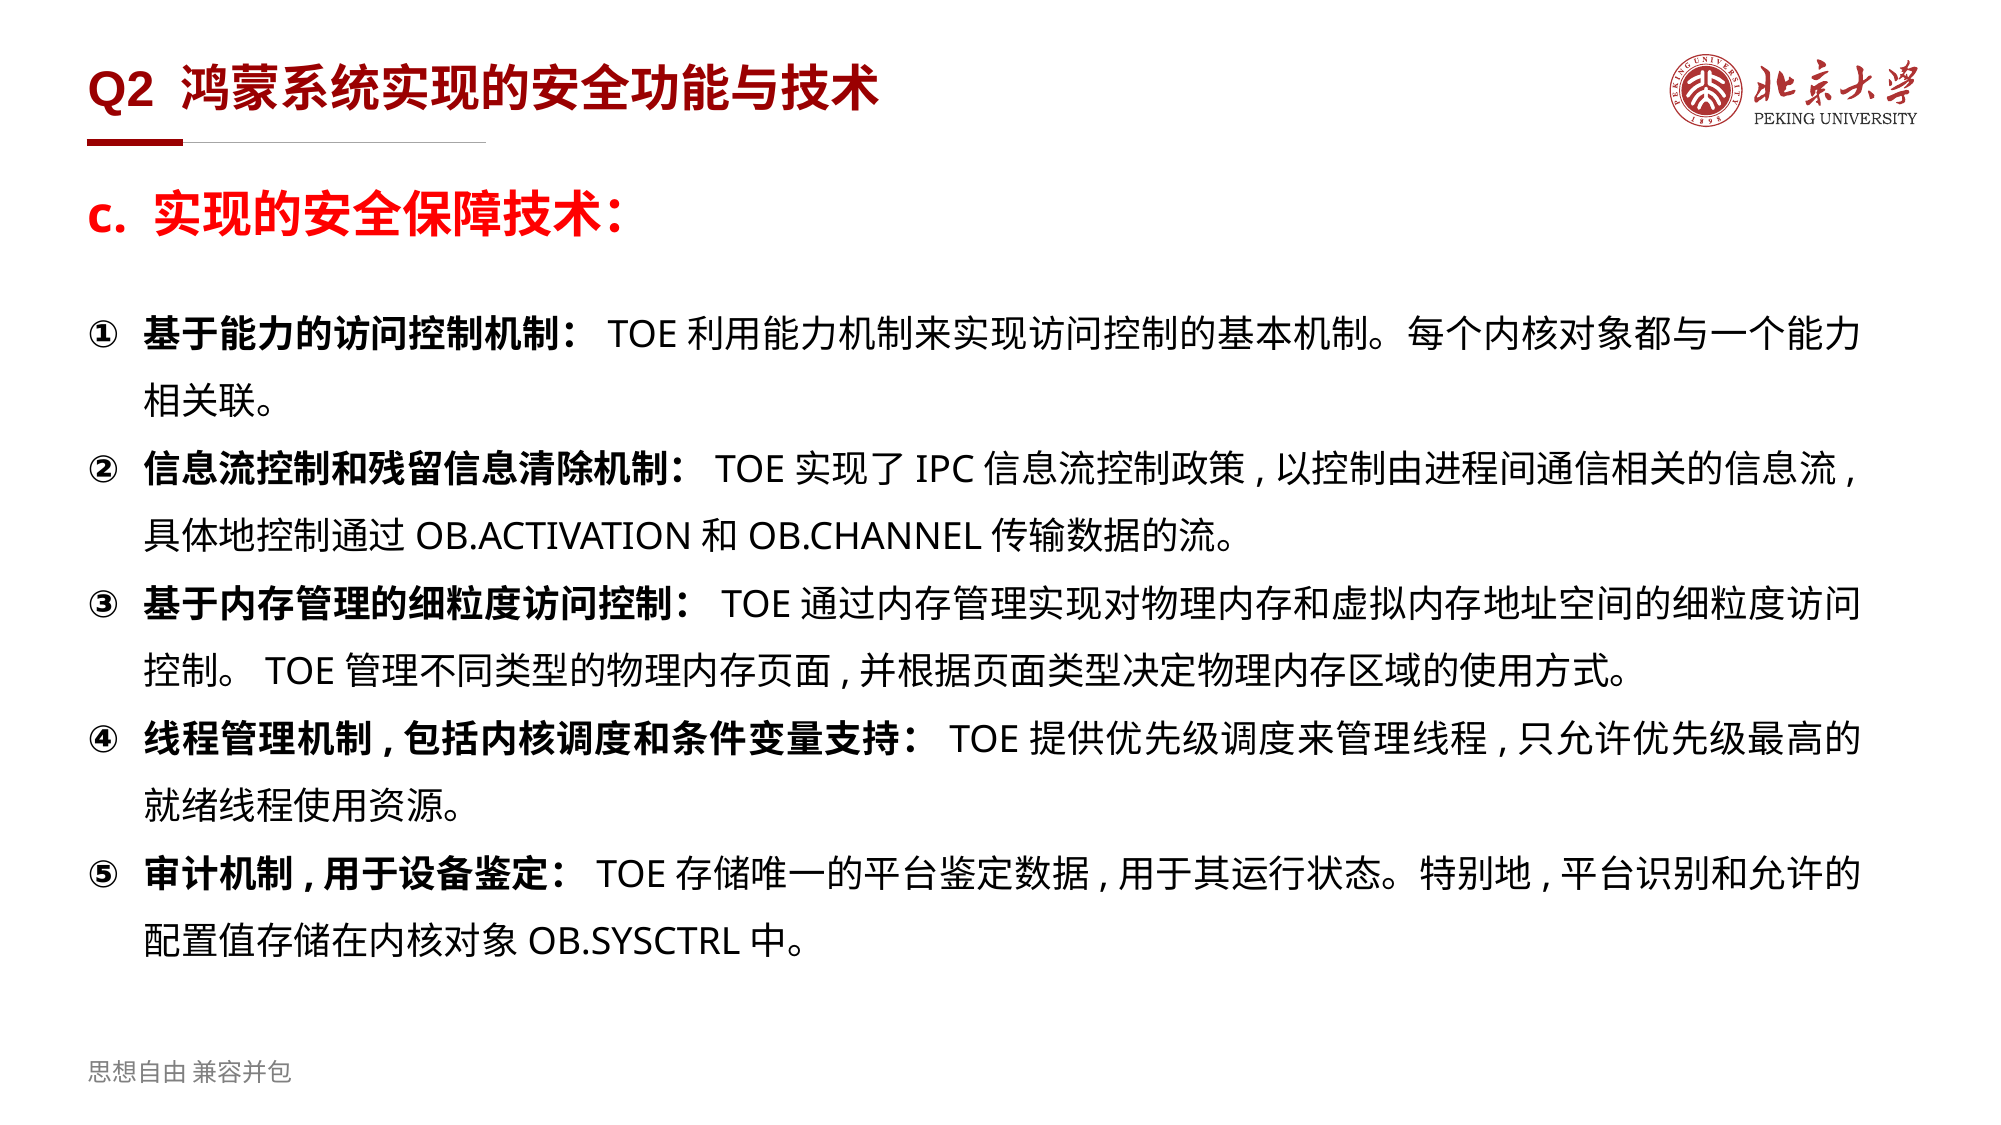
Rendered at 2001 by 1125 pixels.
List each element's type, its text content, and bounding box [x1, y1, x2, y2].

title Q2 鸿蒙系统实现的安全功能与技术 [72, 39, 1559, 142]
text_box c. 实现的安全保障技术： 基于能力的访问控制机制：TOE利用能力机制来实现访问控制的基本机制。每个内核对象都与一个能力相关联。 信息流控制和残留信息清除机制：TOE实现了IPC信息流控制政策,以控制由进程间通信相关的信息流,具体地控制通过OB.ACTIVATION和OB.CHANNEL传输数据的流。 基于内存管理的细粒度访问控制：TOE通过内存管理实现对物理内存和虚拟内存地址空间的细粒度访问控制。TOE管理不同类型的物理内存页面,并根据页面类型决定物理内存区域的使用方式。 线程管理机制,包括内核调度和条件变量支持：TOE提供优先级调度来管理线程,只允许优先级最高的就绪线程使用资源。 审计机制,用于设备鉴定：TOE存储唯一的平台鉴定数据,用于其运行状态。特别地,平台识别和允许的配置值存储在内核对象OB.SYSCTRL中。 [72, 174, 1877, 965]
